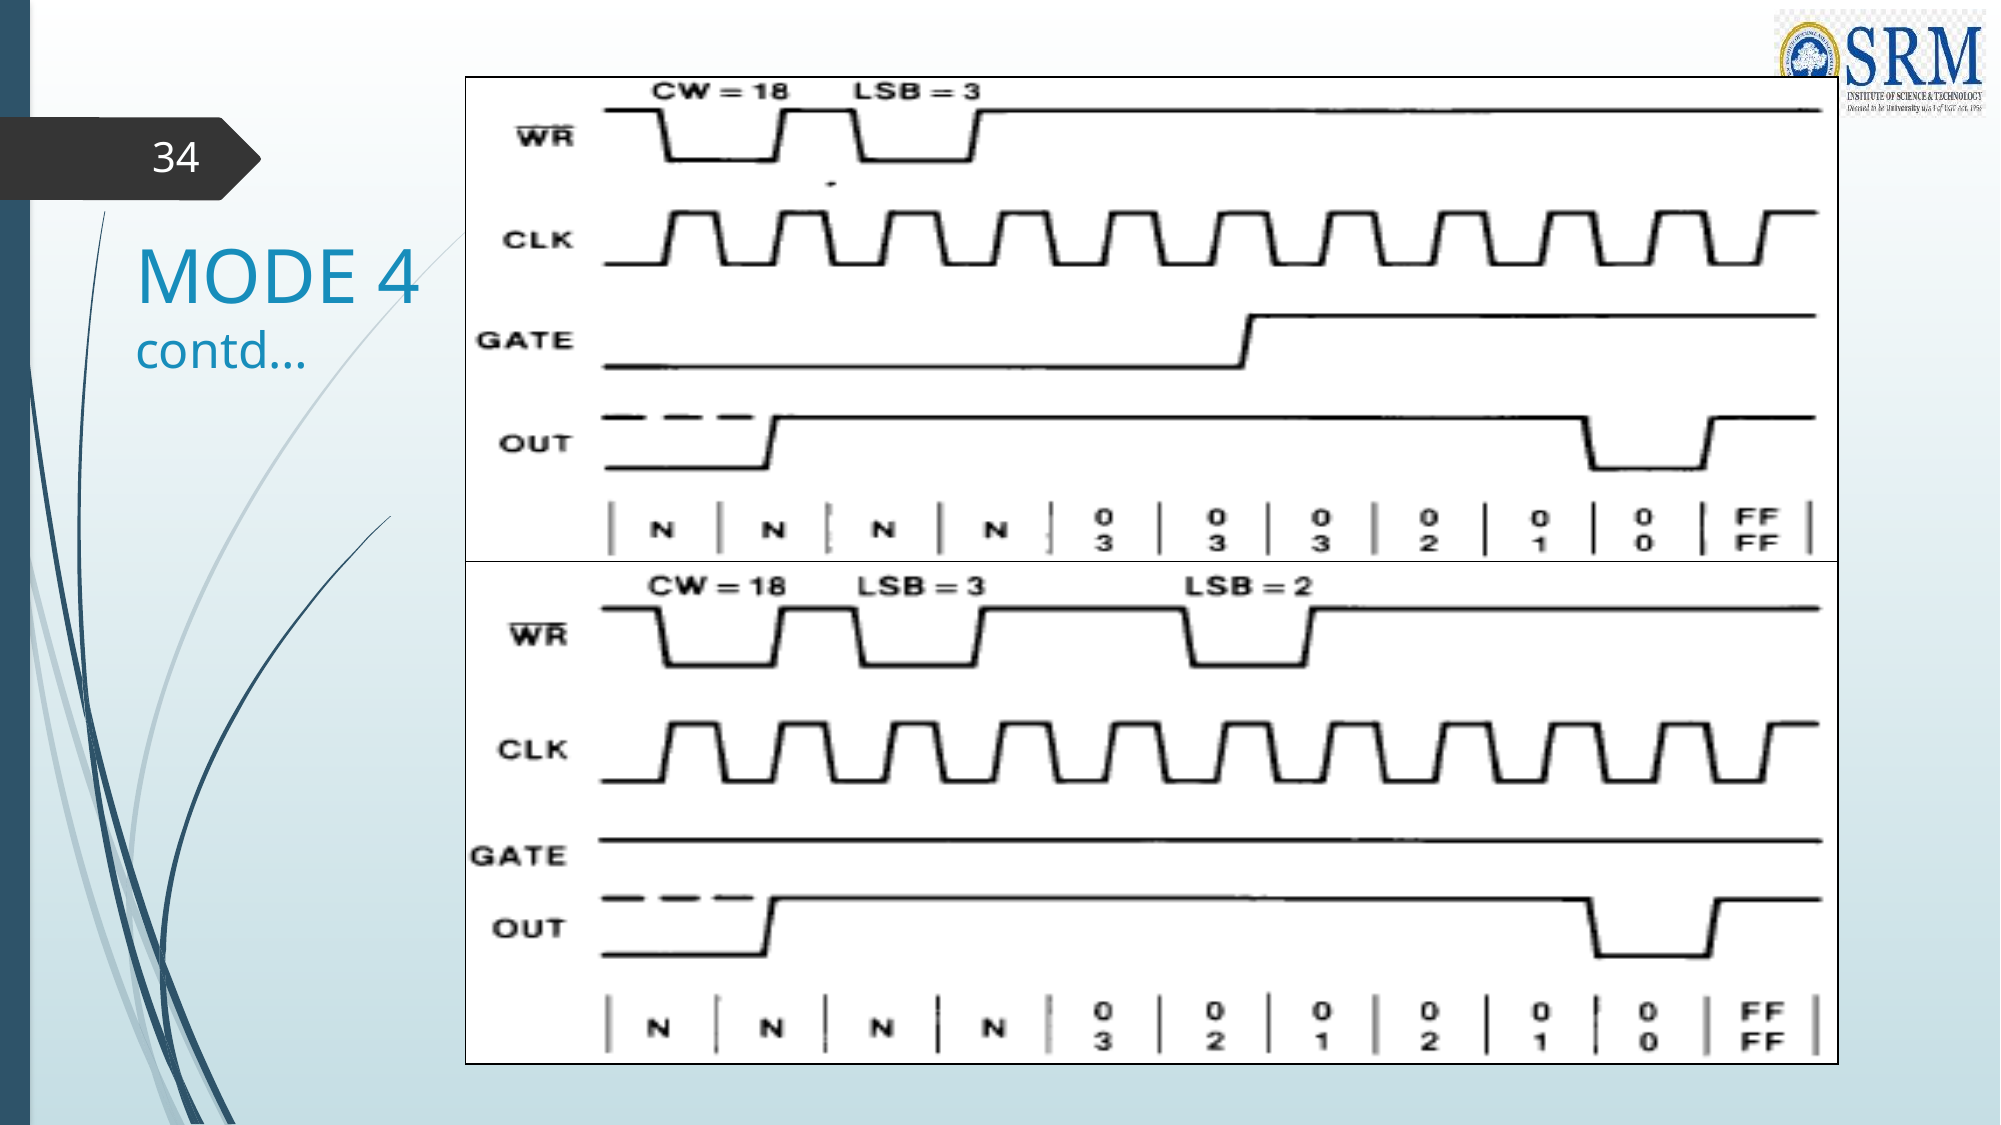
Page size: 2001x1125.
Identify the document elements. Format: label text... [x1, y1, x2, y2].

picture [1774, 9, 1987, 118]
title MODE 4 contd… [120, 220, 461, 441]
picture [465, 77, 1838, 1064]
slide_number 34 [87, 129, 216, 190]
